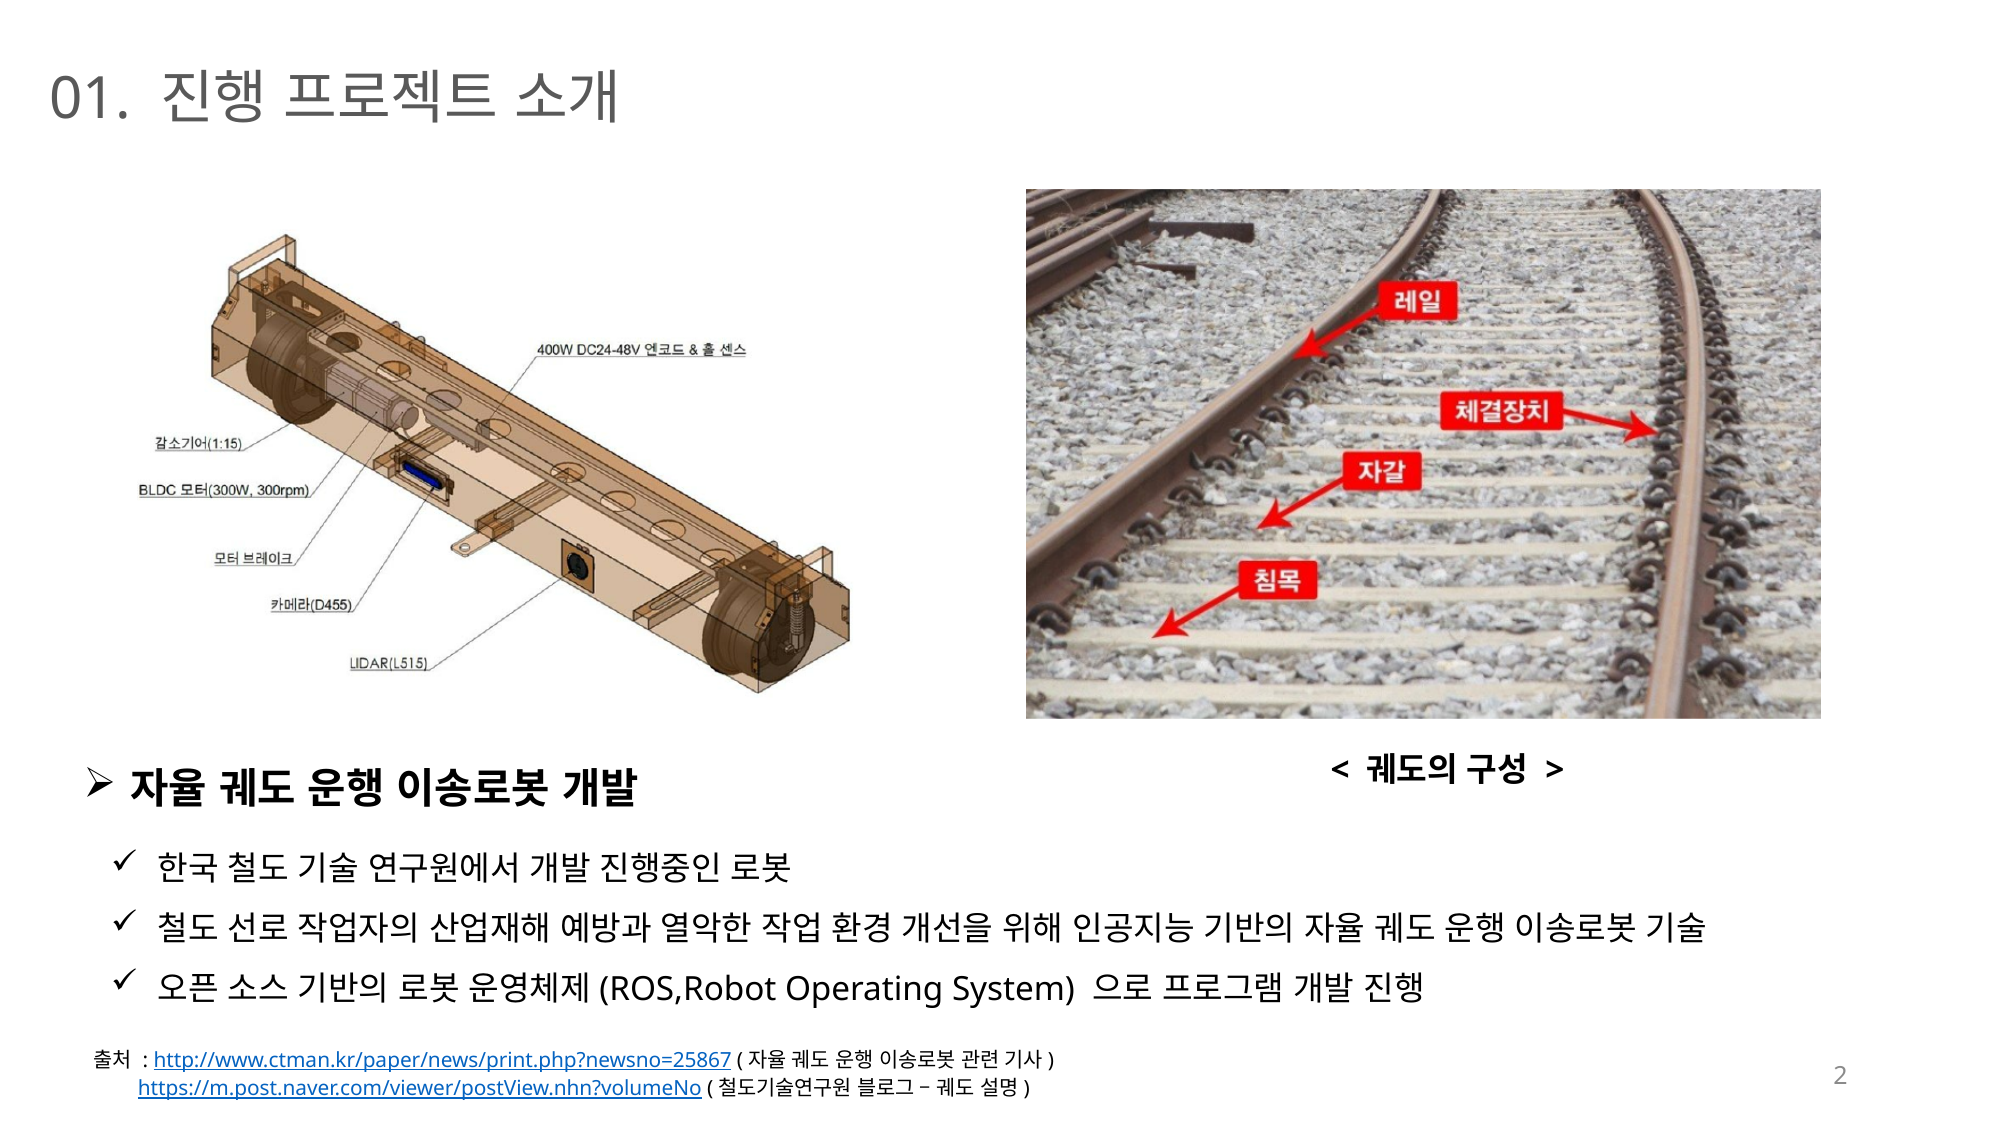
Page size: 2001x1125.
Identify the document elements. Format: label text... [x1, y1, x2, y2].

text_box 자율 궤도 운행 이송로봇 개발 [68, 704, 1818, 820]
picture [79, 194, 928, 748]
text_box 01. 진행 프로젝트 소개 [34, 53, 1413, 138]
text_box < 궤도의 구성 > [1315, 740, 1613, 796]
text_box 한국 철도 기술 연구원에서 개발 진행중인 로봇 철도 선로 작업자의 산업재해 예방과 열악한 작업 환경 개선을 위해 인공지능 기반의 자율 궤도 운행 이송로봇 기술 오픈 소스 기반의 로봇 운영체제(ROS,Robot Operating System) 으로 프로그램 개발 진행 [96, 799, 1954, 1015]
picture [1026, 188, 1821, 720]
text_box 출처 : http://www.ctman.kr/paper/news/print.php?newsno=25867 (자율 궤도 운행 이송로봇 관련 기사) https://m.post.naver.com/viewer/postView.nhn?volumeNo (철도기술연구원 블로그 – 궤도 설명) [79, 1038, 1874, 1111]
